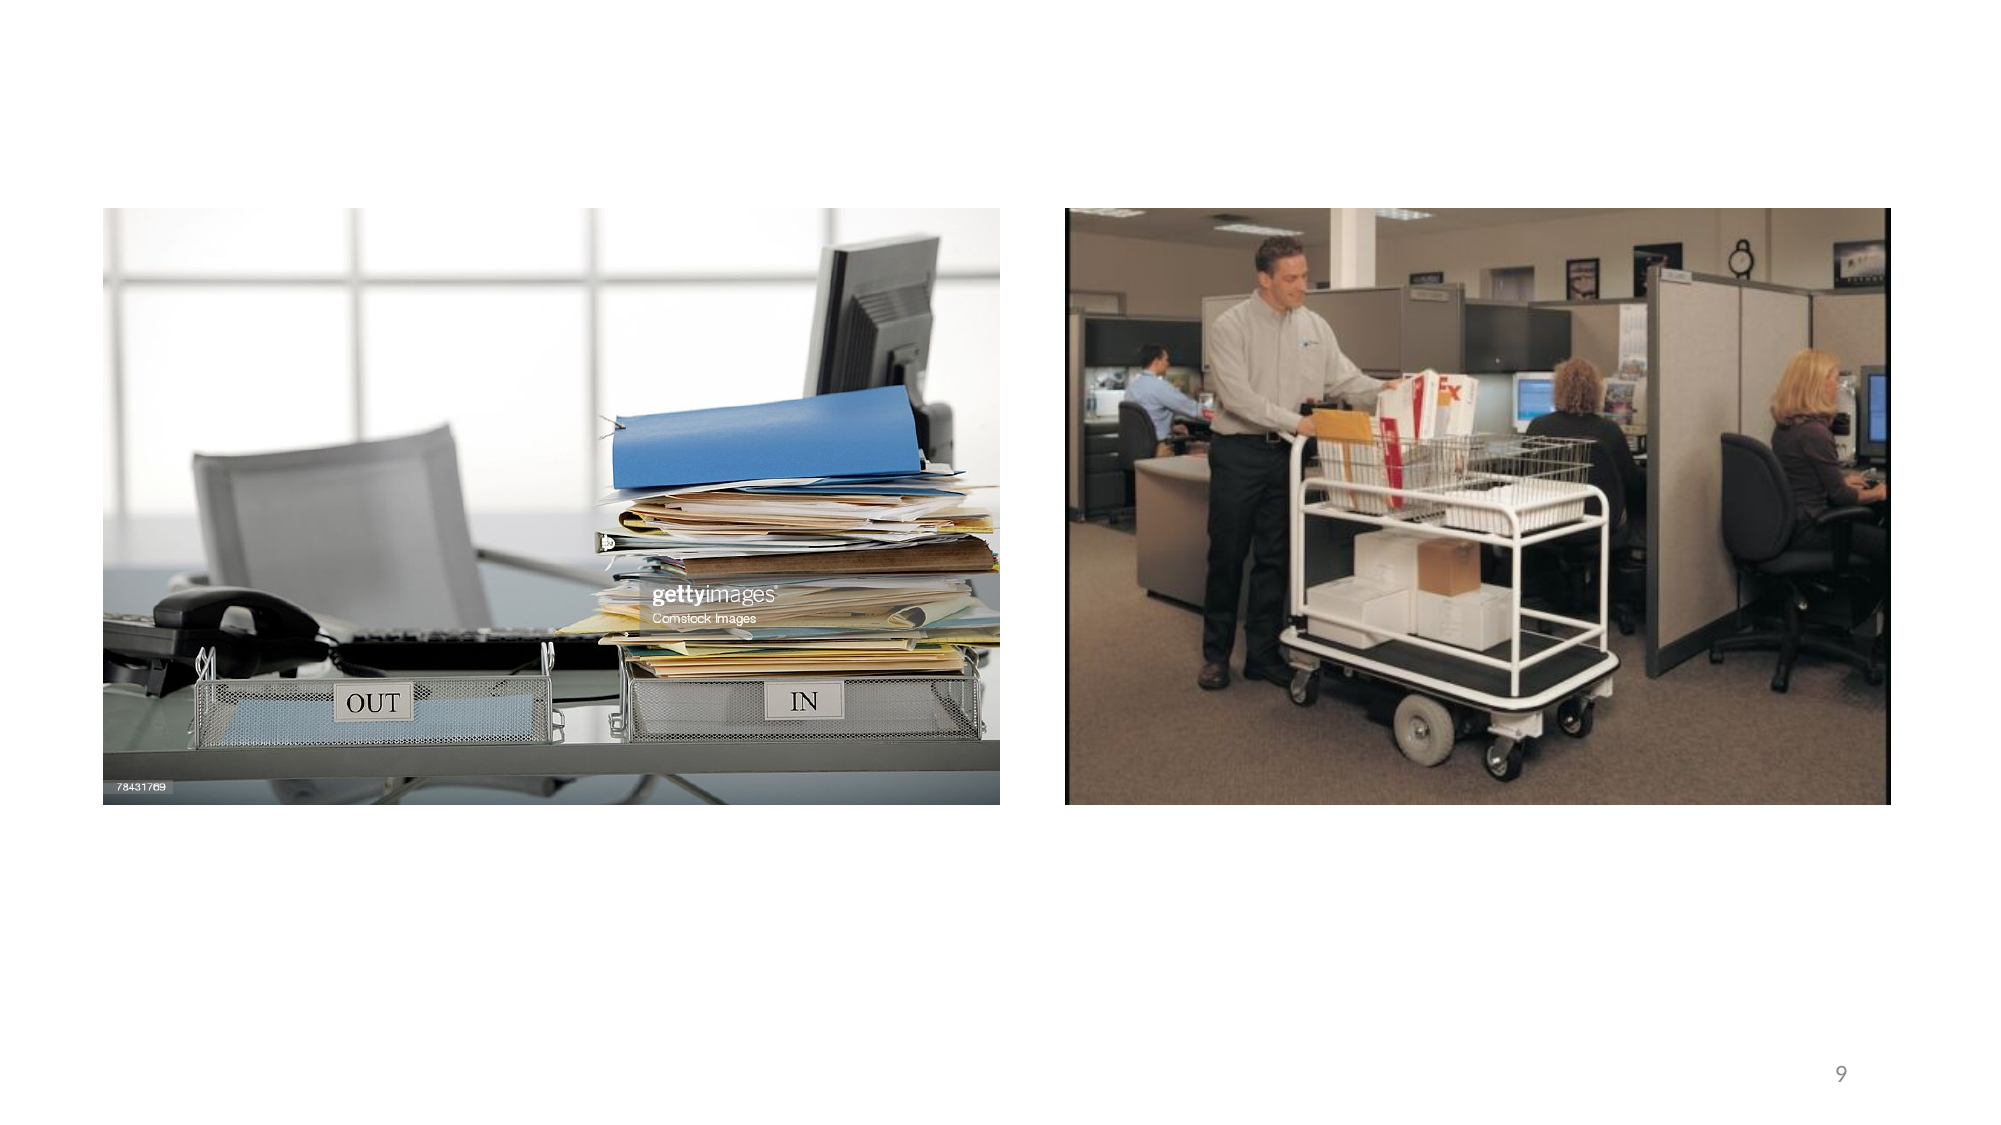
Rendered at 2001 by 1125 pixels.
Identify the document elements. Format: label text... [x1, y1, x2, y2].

picture [1065, 208, 1891, 805]
slide_number 9 [1412, 1042, 1863, 1103]
picture [103, 208, 1000, 805]
